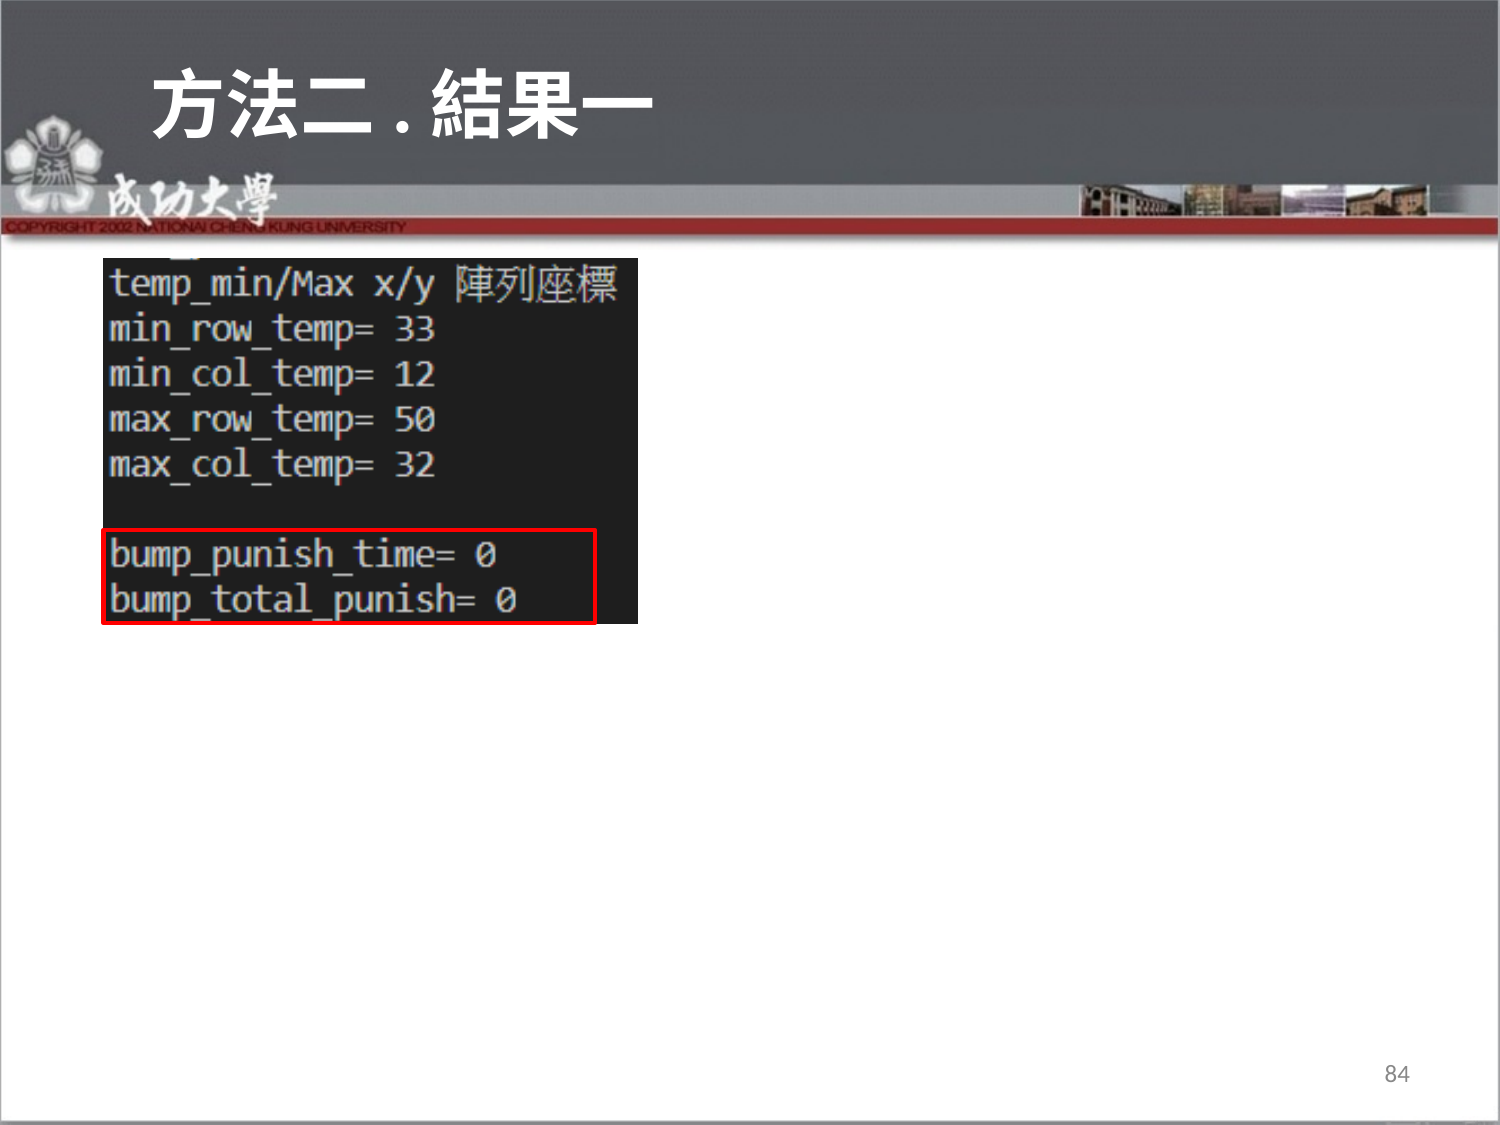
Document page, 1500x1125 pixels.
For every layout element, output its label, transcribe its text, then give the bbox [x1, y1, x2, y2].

slide_number 84 [1074, 1042, 1425, 1103]
picture [0, 0, 1500, 1125]
title 方法二.結果一 [135, 45, 1425, 161]
